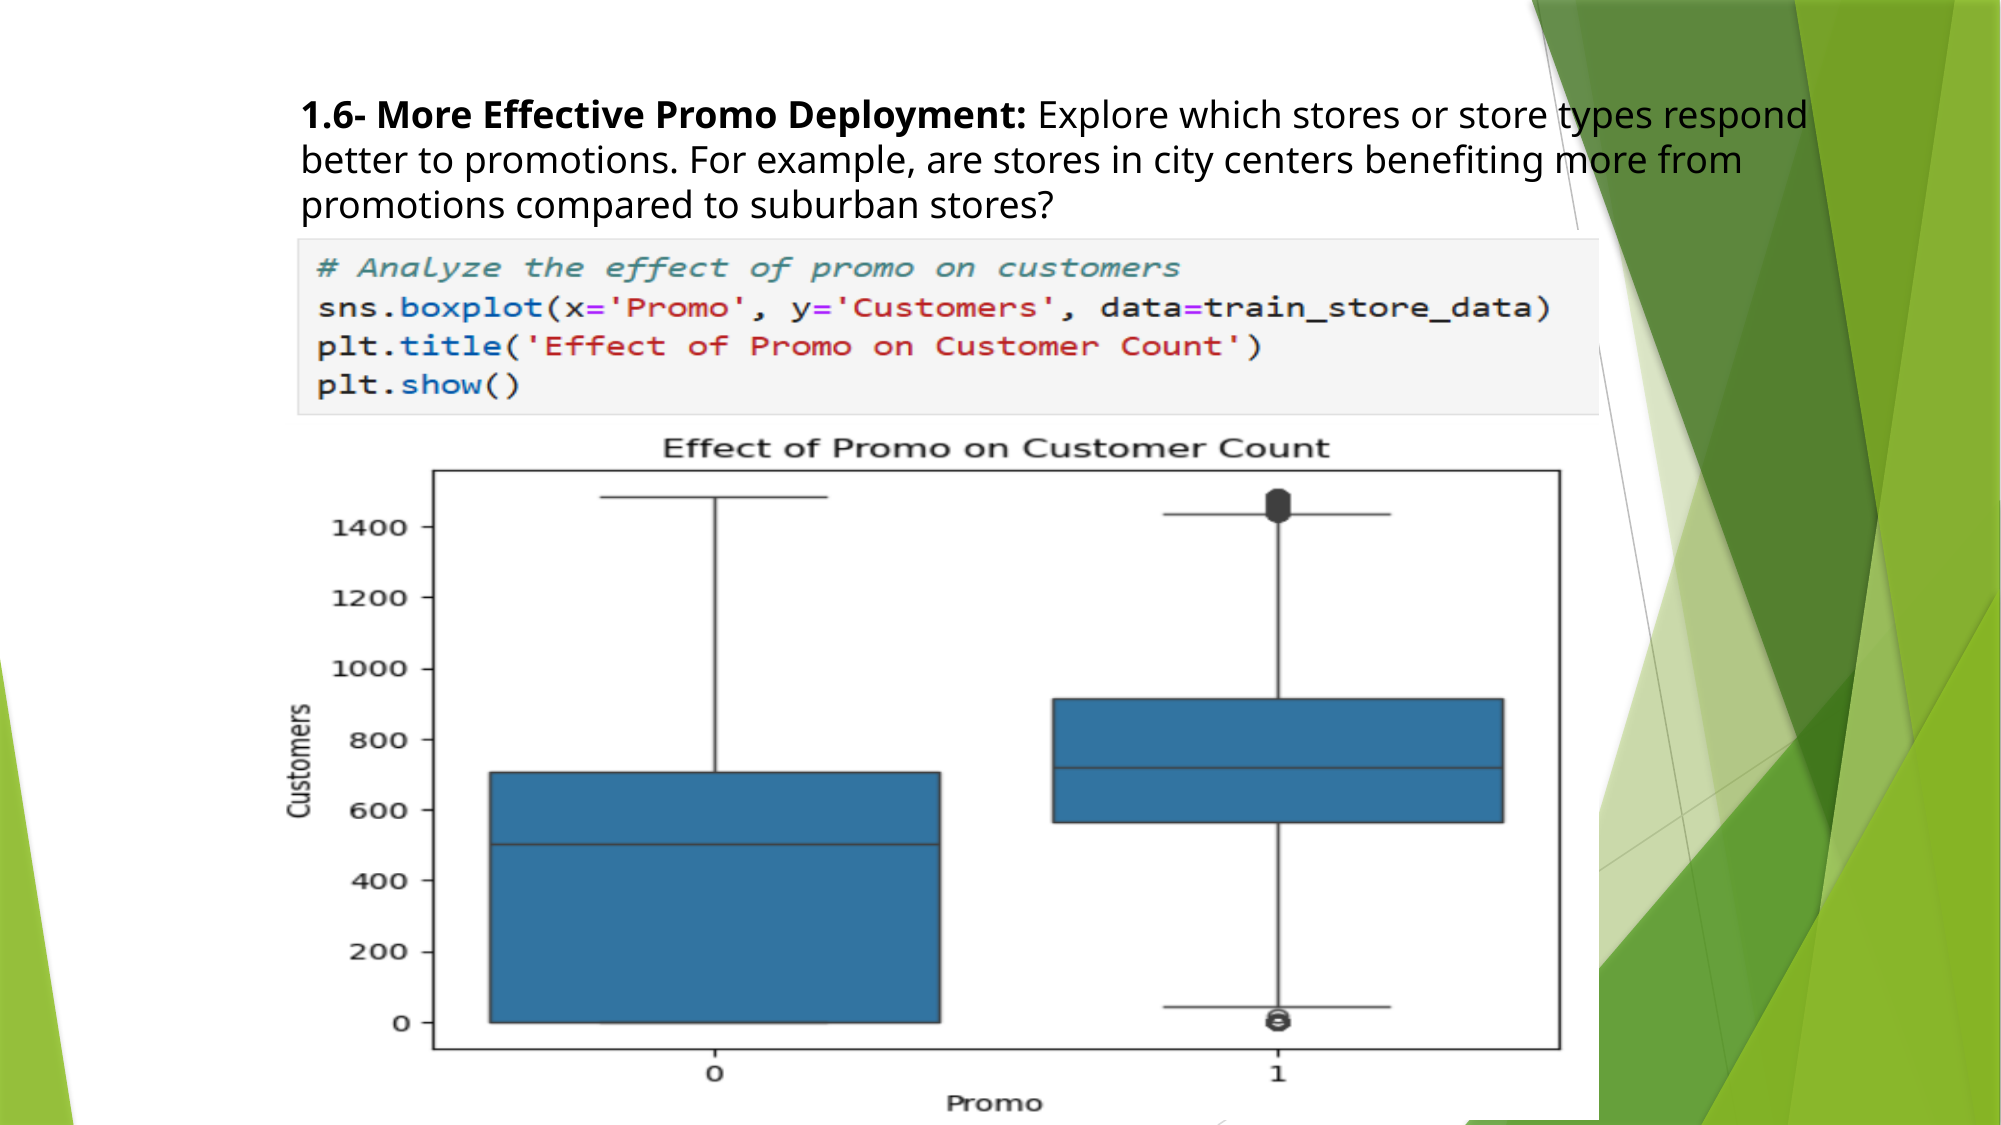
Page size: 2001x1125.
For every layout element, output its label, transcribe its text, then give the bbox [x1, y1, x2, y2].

text_box 1.6- More Effective Promo Deployment: Explore which stores or store types respond better to promotions. For example, are stores in city centers benefiting more from promotions compared to suburban stores? [285, 83, 1845, 234]
picture [285, 230, 1599, 1121]
